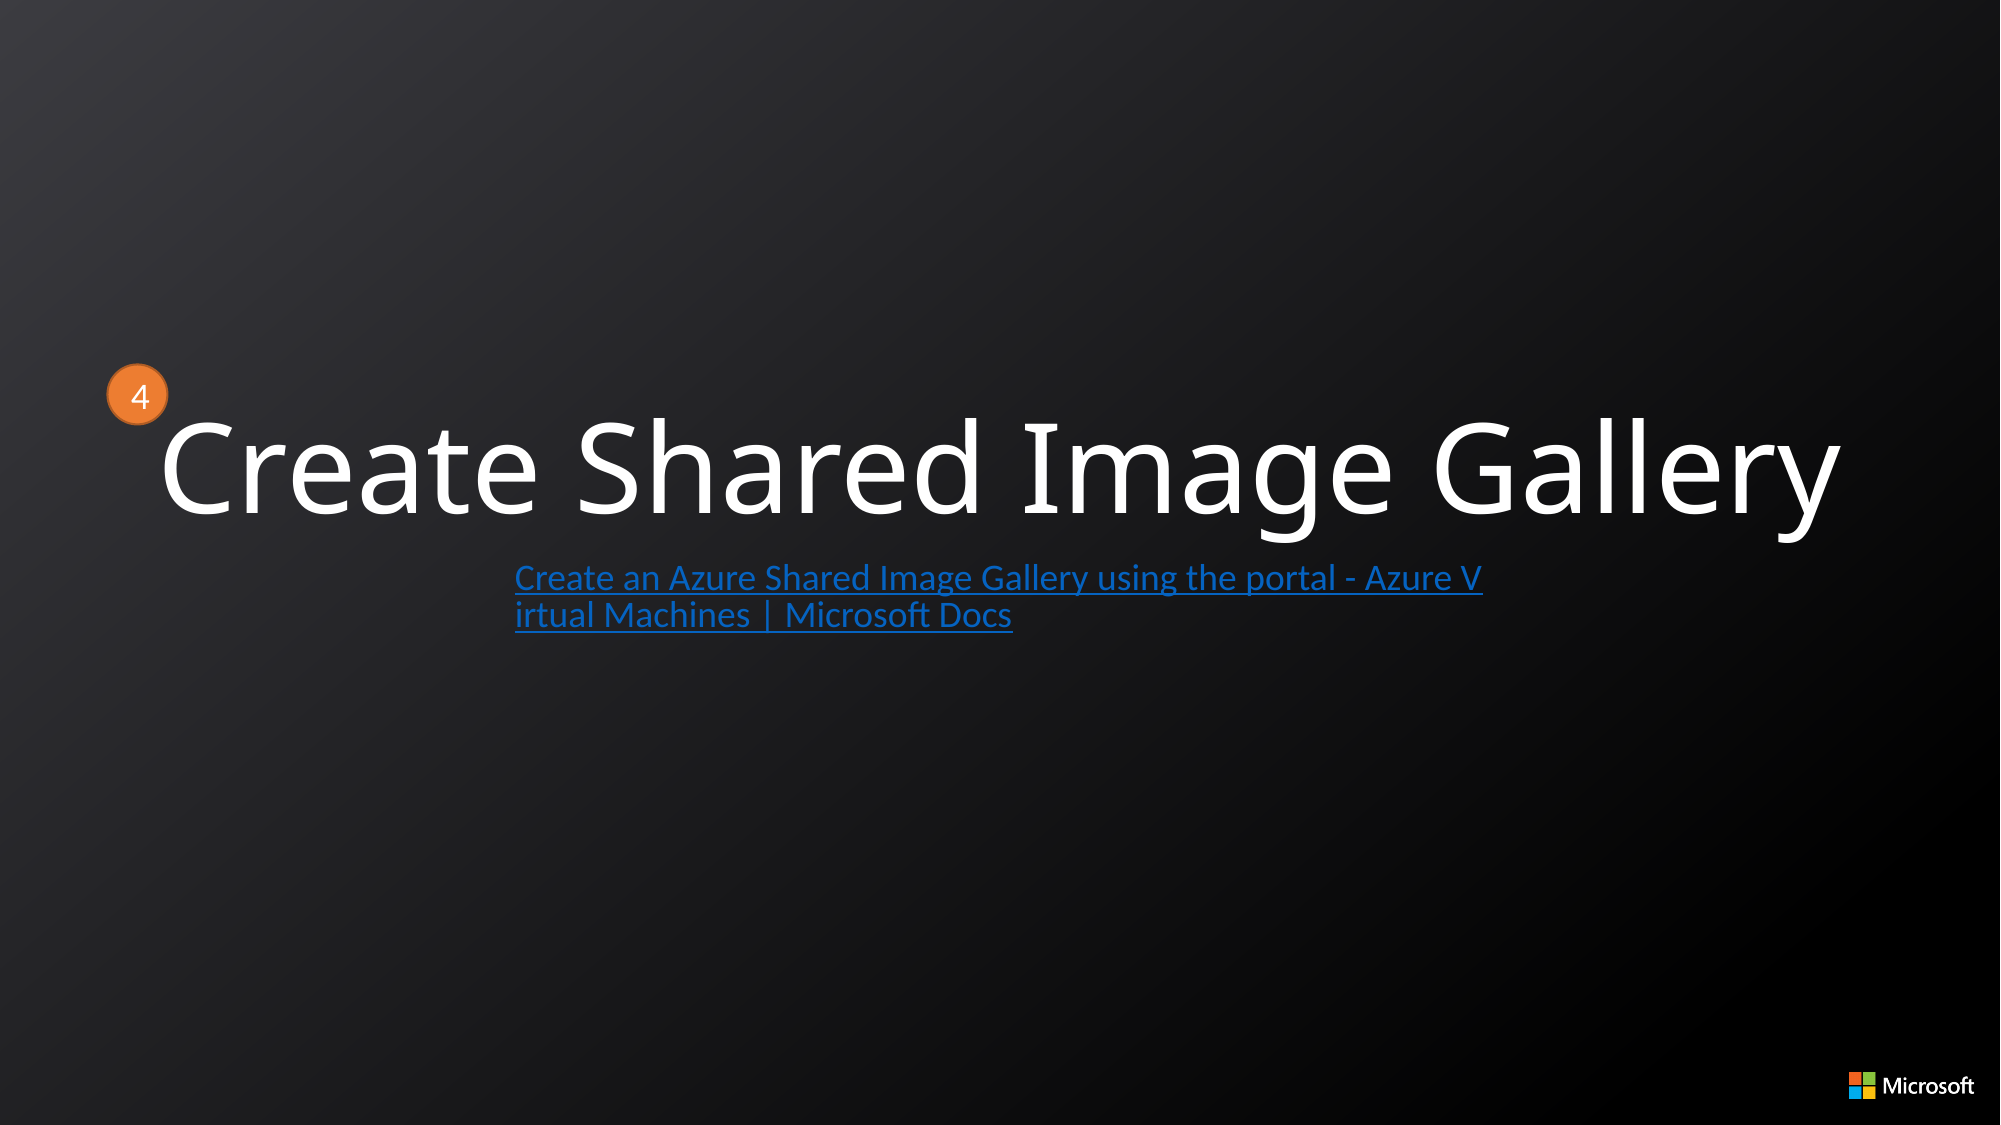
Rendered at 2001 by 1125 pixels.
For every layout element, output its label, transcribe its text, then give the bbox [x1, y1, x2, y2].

title Create Shared Image Gallery [137, 364, 1863, 582]
text_box [0, 0, 2000, 1125]
text_box 4 [106, 363, 169, 426]
picture [1822, 1045, 2000, 1125]
text_box Create an Azure Shared Image Gallery using the portal - Azure Virtual Machines | Microsoft Docs [500, 545, 1500, 606]
text_box [365, 582, 1635, 652]
